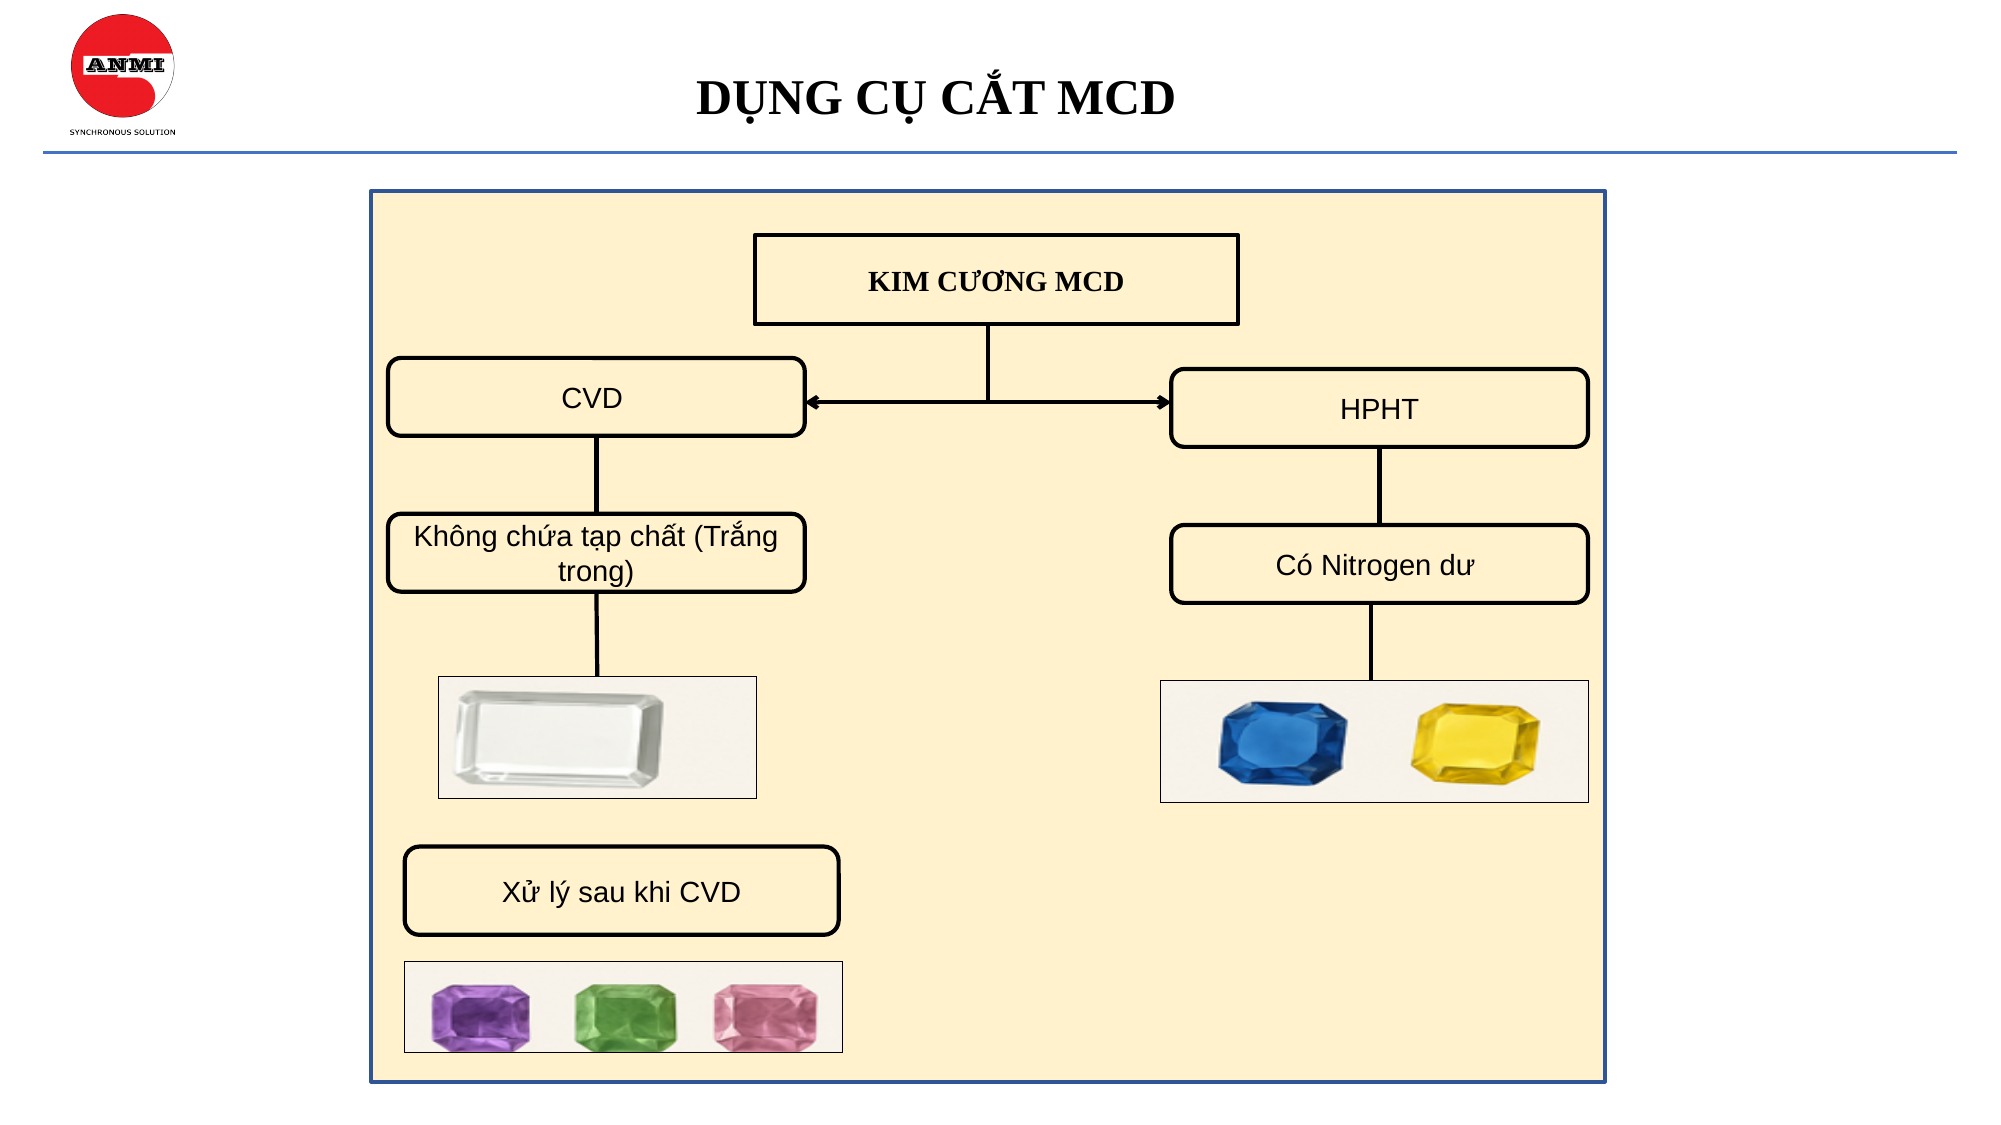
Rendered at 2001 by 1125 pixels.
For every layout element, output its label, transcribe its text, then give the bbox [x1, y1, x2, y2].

text_box DỤNG CỤ CẮT MCD [696, 34, 1304, 125]
picture [70, 14, 175, 136]
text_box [371, 190, 1605, 1082]
